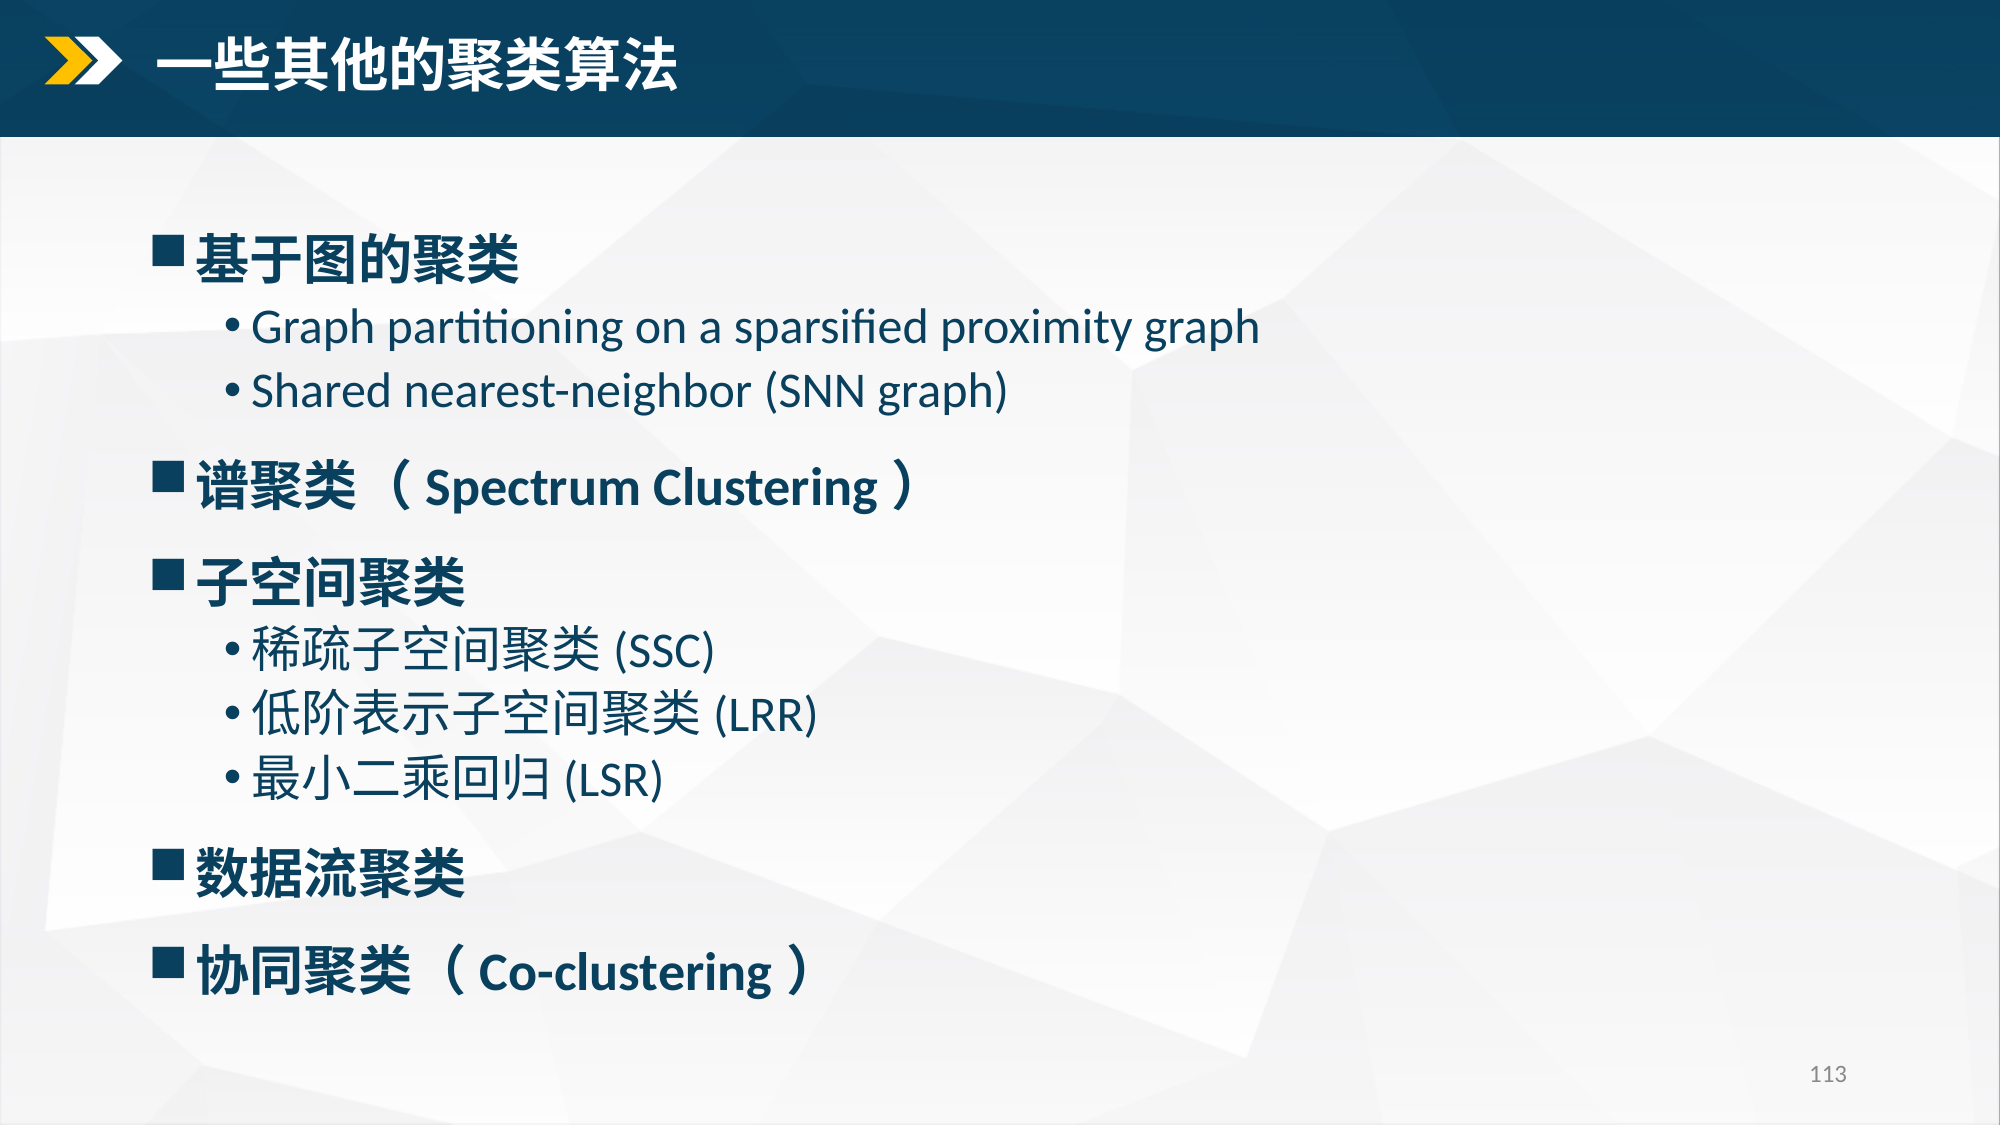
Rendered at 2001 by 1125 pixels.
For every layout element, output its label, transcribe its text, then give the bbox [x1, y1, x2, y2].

slide_number 113 [1412, 1042, 1863, 1103]
picture [0, 0, 2000, 1125]
text_box 基于图的聚类 Graph partitioning on a sparsified proximity graph Shared nearest-neighbor (SNN graph) 谱聚类（Spectrum Clustering） 子空间聚类 稀疏子空间聚类(SSC) 低阶表示子空间聚类(LRR) 最小二乘回归(LSR) 数据流聚类 协同聚类（Co-clustering） [133, 185, 1604, 1073]
list 一些其他的聚类算法 [140, 28, 1027, 93]
